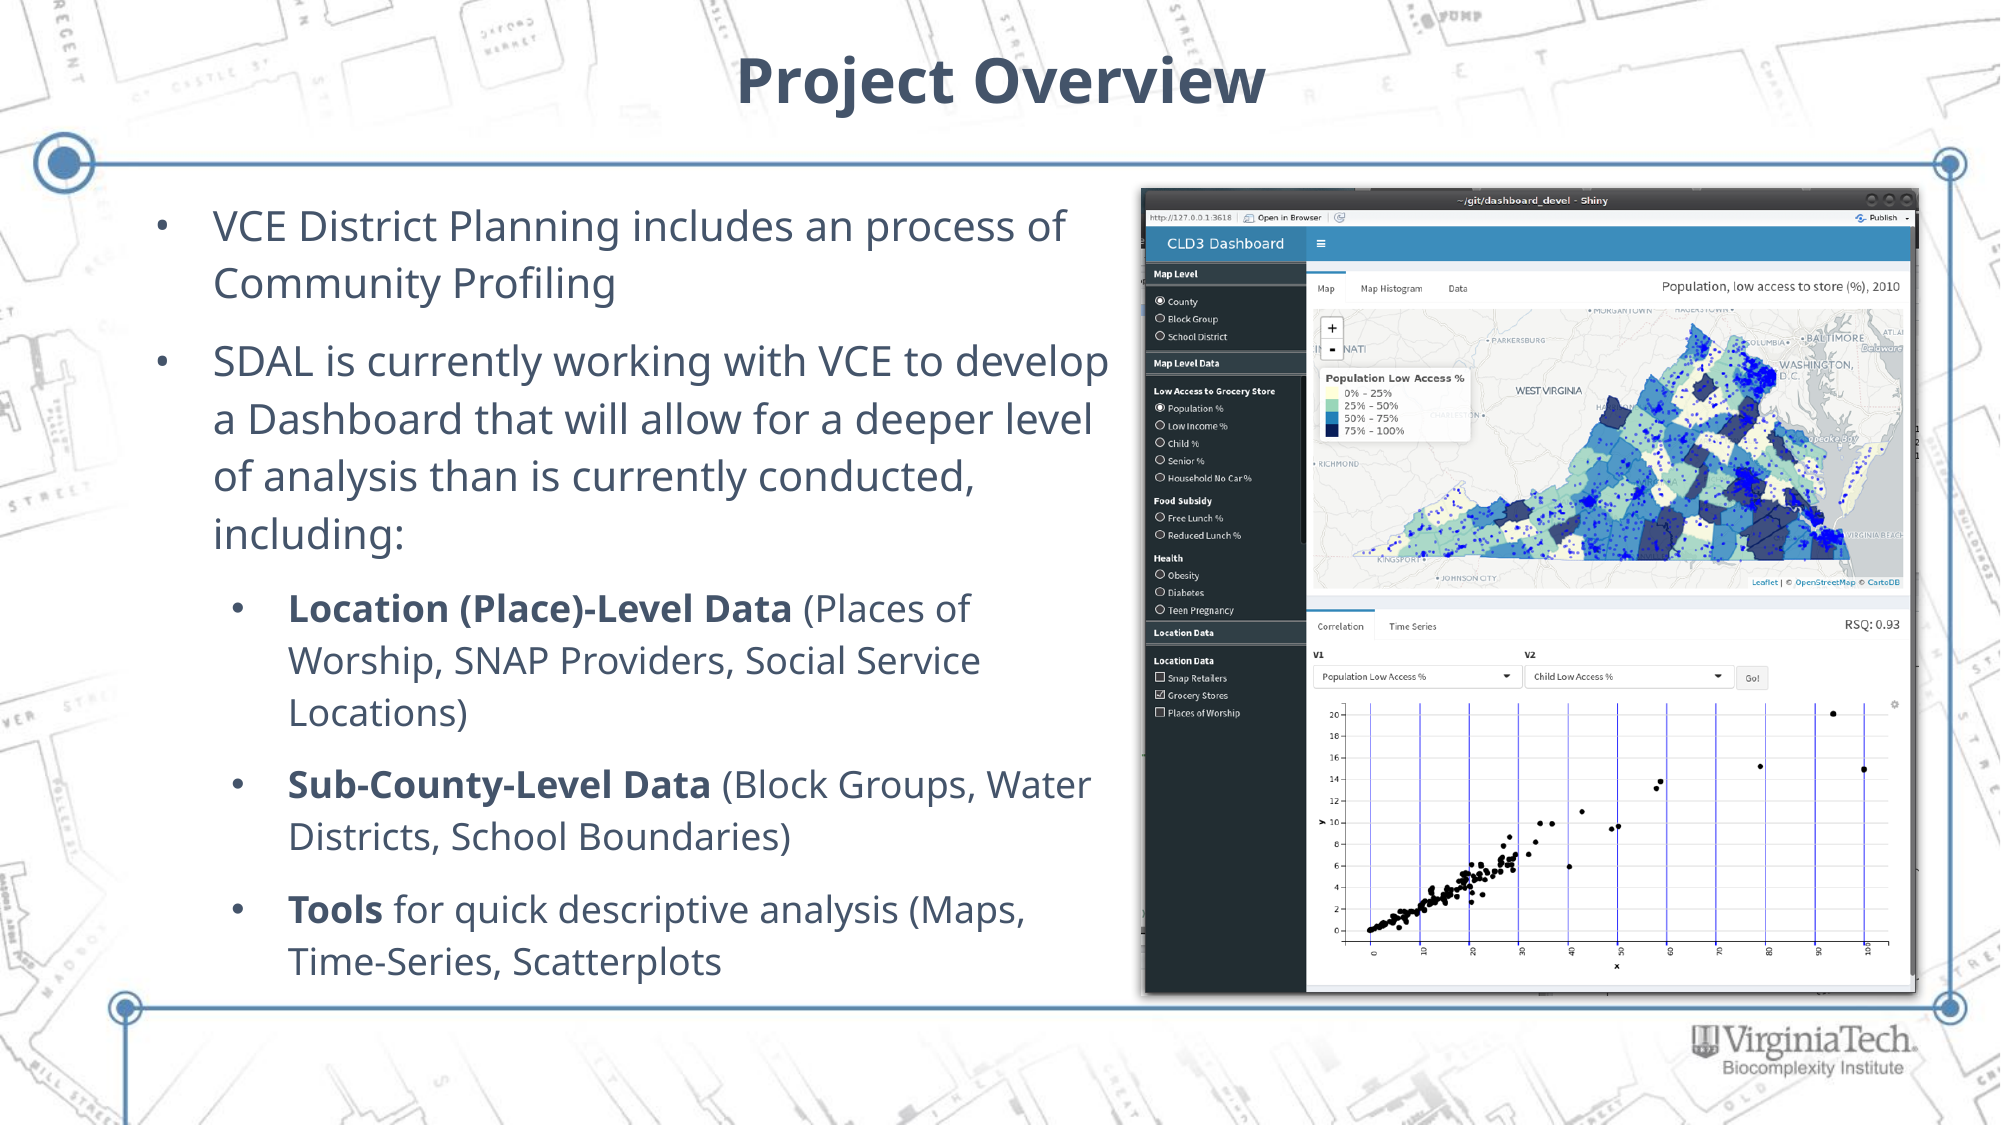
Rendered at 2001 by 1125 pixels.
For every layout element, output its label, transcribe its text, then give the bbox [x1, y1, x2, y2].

list VCE District Planning includes an process of Community Profiling SDAL is currently working with VCE to develop a Dashboard that will allow for a deeper level of analysis than is currently conducted, including: Location (Place)-Level Data (Places of Worship, SNAP Providers, Social Service Locations) Sub-County-Level Data (Block Groups, Water Districts, School Boundaries) Tools for quick descriptive analysis (Maps, Time-Series, Scatterplots [122, 176, 1142, 1009]
title Project Overview [72, 0, 1931, 168]
picture [0, 0, 2001, 1125]
